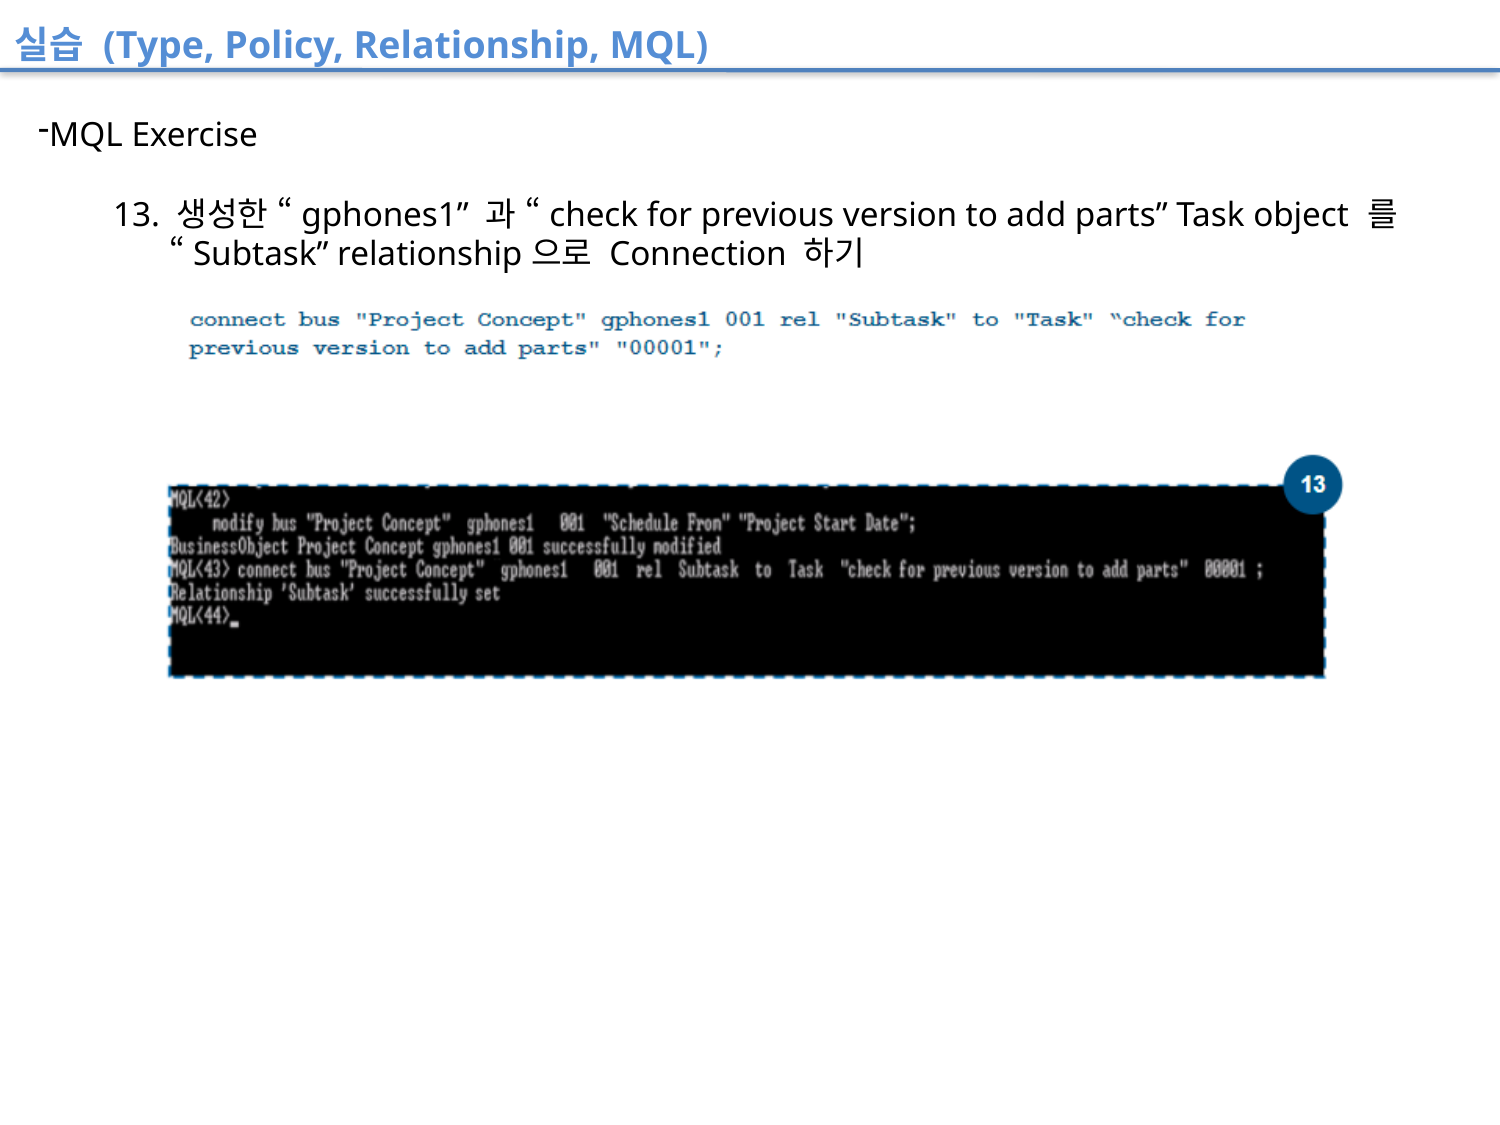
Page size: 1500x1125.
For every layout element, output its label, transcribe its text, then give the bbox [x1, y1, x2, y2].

text_box MQL Exercise 13. 생성한 “gphones1” 과 “check for previous version to add parts” Task object 를 “Subtask” relationship으로 Connection 하기 [23, 105, 1430, 320]
picture [153, 427, 1347, 698]
text_box 실습 (Type, Policy, Relationship, MQL) [0, 13, 1090, 69]
picture [175, 304, 1253, 365]
